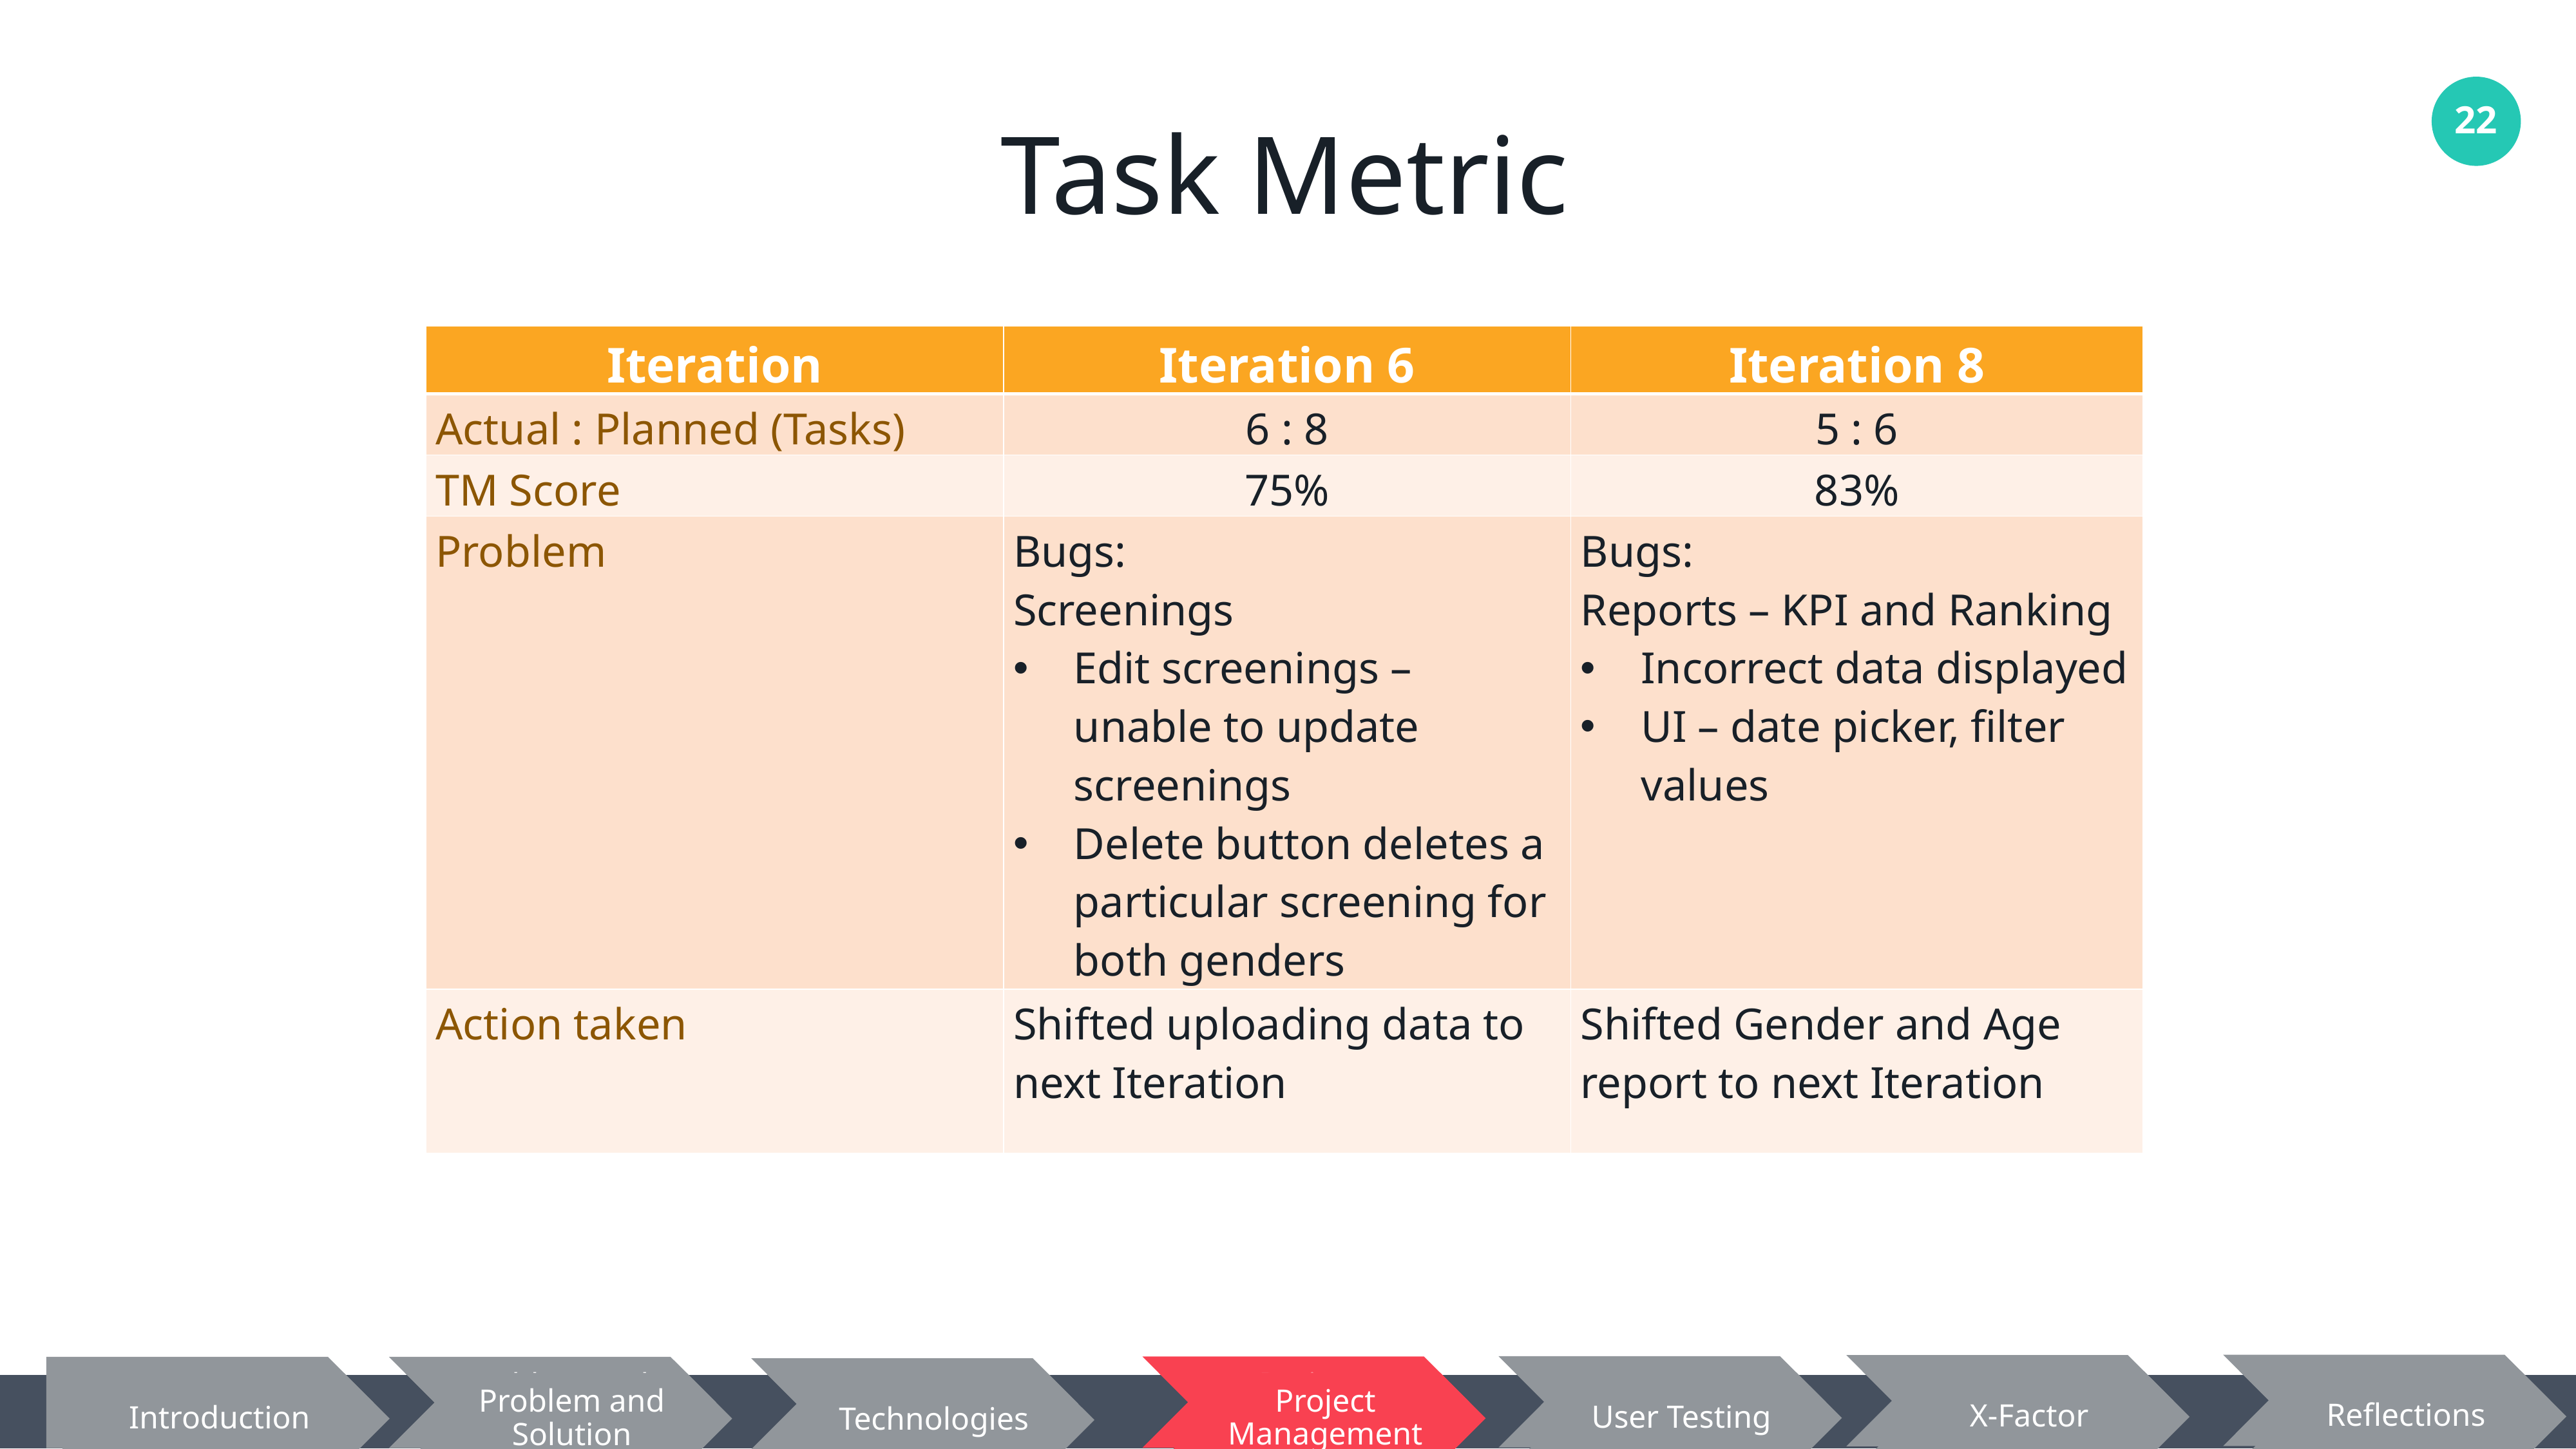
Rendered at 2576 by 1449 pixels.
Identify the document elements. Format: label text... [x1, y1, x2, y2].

table_cell Bugs: Reports – KPI and Ranking Incorrect data displayed UI – date picker, filter values [1571, 516, 2142, 989]
picture [2567, 1375, 2576, 1448]
table_cell 75% [1004, 455, 1570, 516]
text_box Task Metric [1000, 106, 1569, 236]
table_cell 6 : 8 [1004, 395, 1570, 455]
table_cell Problem [426, 516, 1003, 989]
picture [0, 1375, 46, 1448]
table_cell Actual : Planned (Tasks) [426, 395, 1003, 455]
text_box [62, 1370, 2567, 1449]
table_cell Shifted uploading data to next Iteration [1004, 990, 1570, 1153]
table_cell Shifted Gender and Age report to next Iteration [1571, 990, 2142, 1153]
table_cell TM Score [426, 455, 1003, 516]
table_header Iteration 6 [1004, 327, 1570, 392]
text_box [46, 1354, 2551, 1449]
table_cell Action taken [426, 990, 1003, 1153]
table_header Iteration 8 [1571, 327, 2142, 392]
table_cell Bugs: Screenings Edit screenings – unable to update screenings Delete button deletes a particular screening for both genders [1004, 516, 1570, 989]
table_cell 5 : 6 [1571, 395, 2142, 455]
table_header Iteration [426, 327, 1003, 392]
table_cell 83% [1571, 455, 2142, 516]
